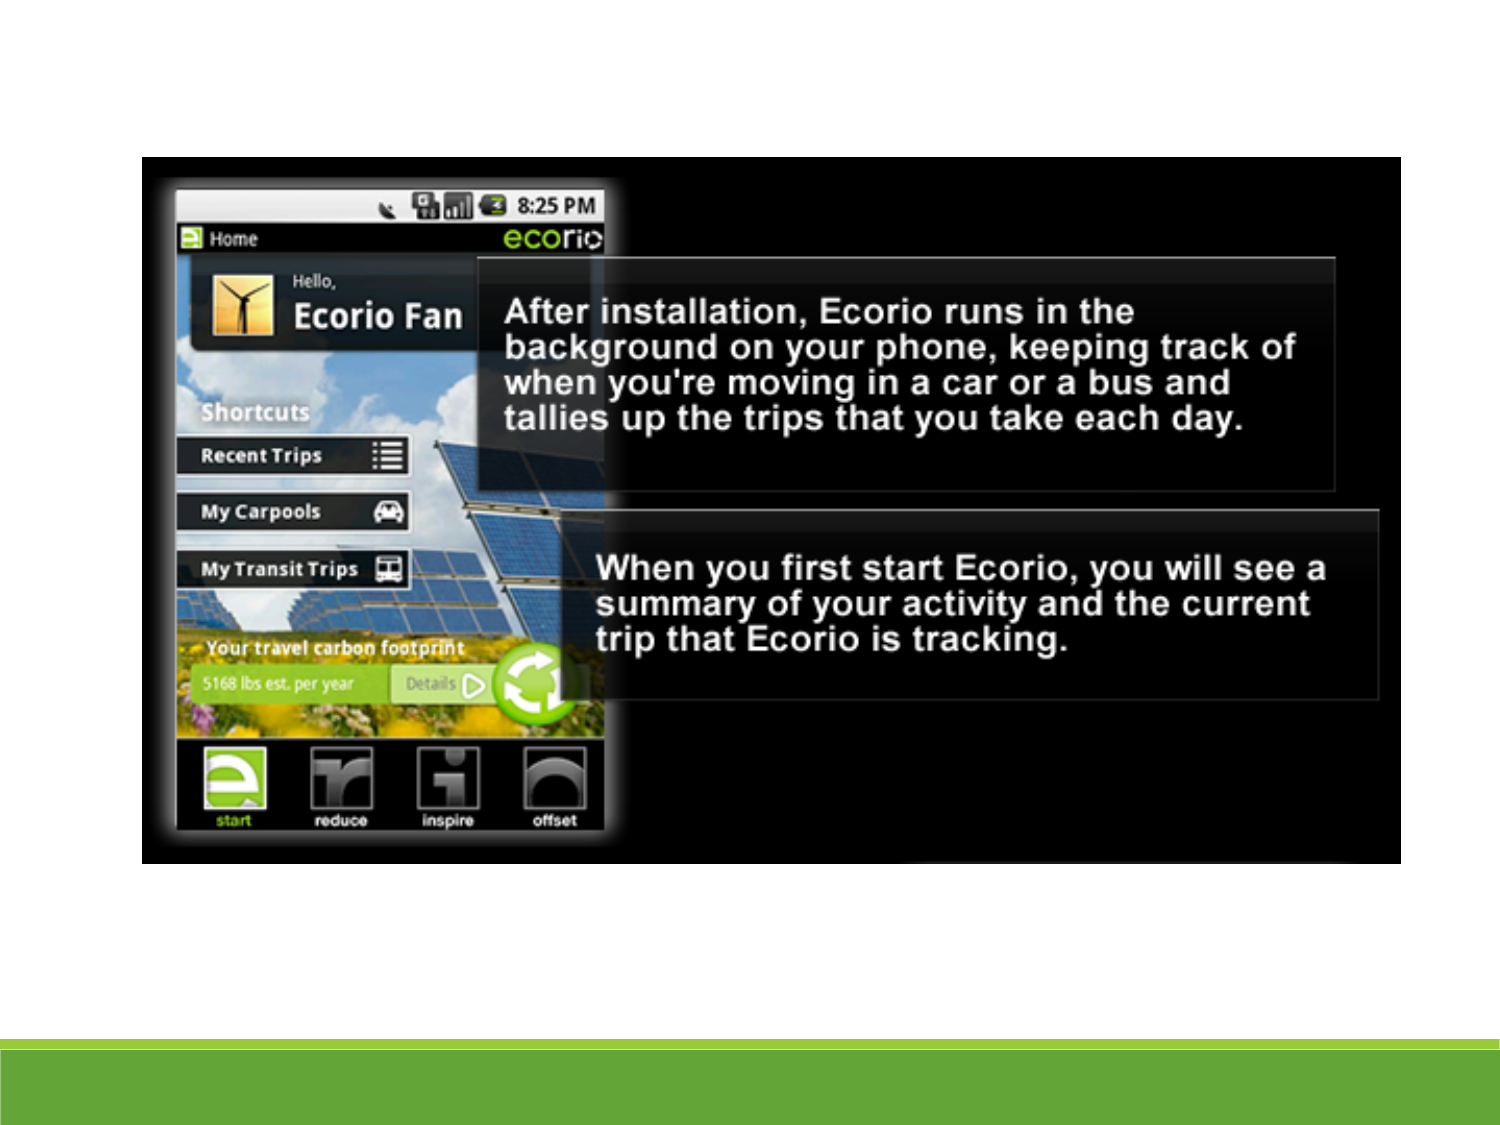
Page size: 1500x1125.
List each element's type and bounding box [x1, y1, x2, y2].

picture [141, 157, 1401, 865]
